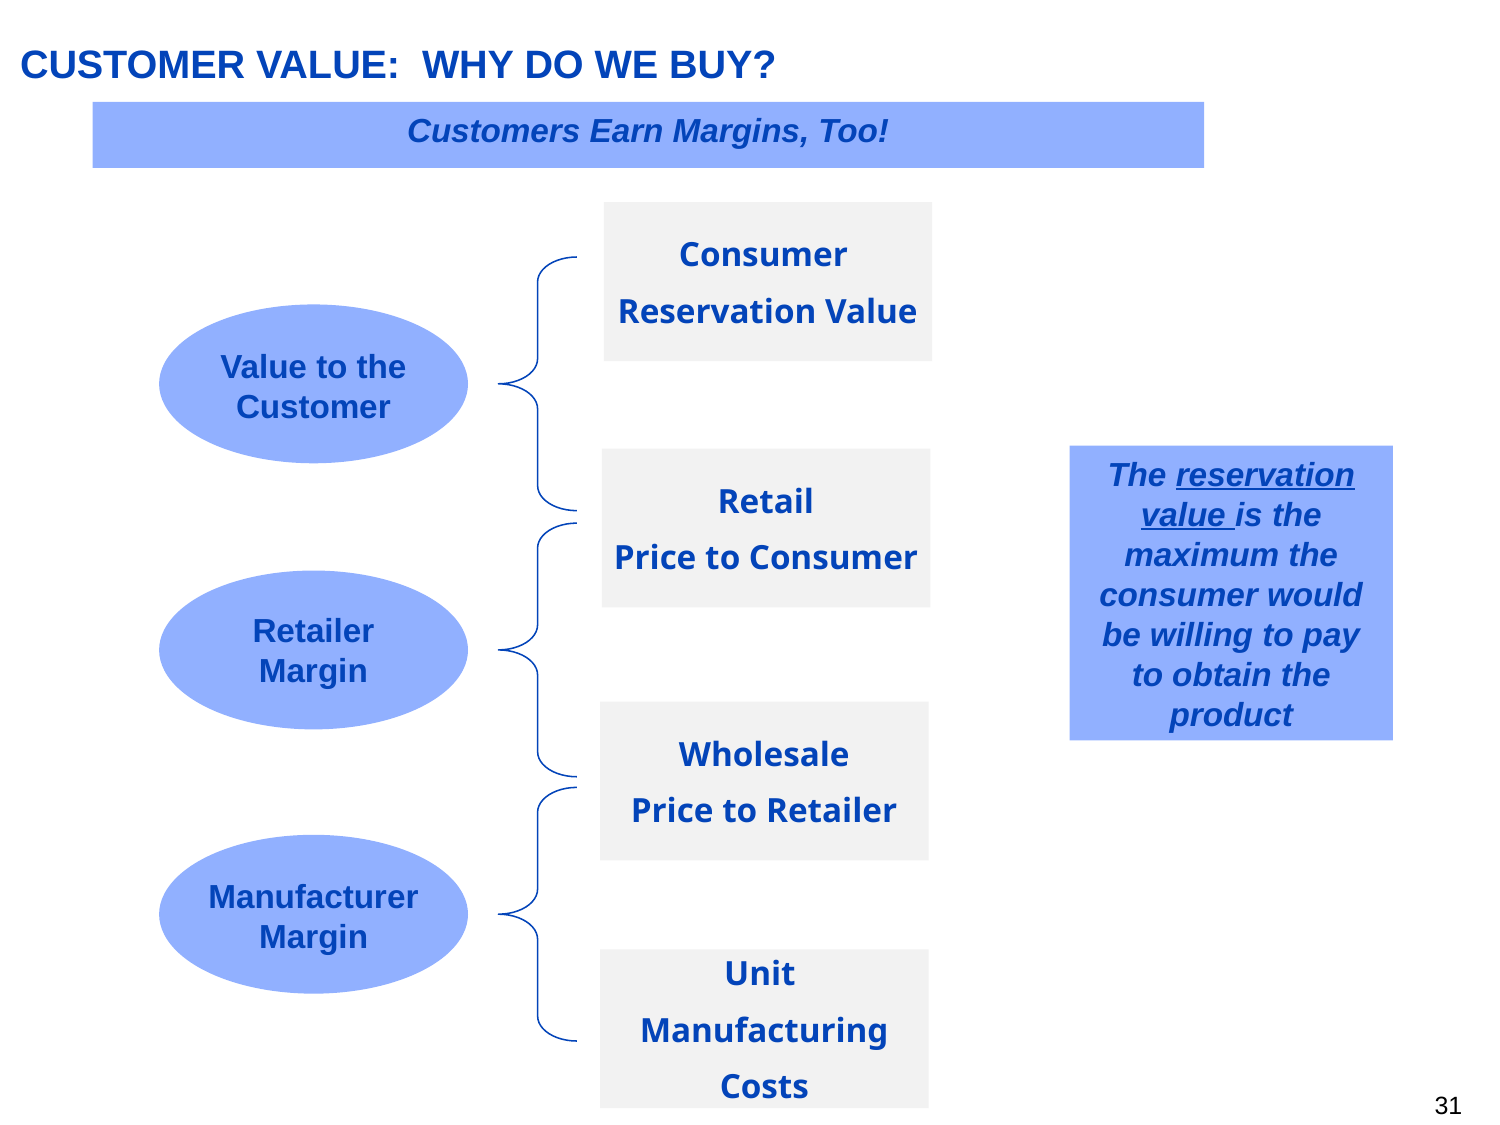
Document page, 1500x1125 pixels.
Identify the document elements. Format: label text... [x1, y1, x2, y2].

text_box Customers Earn Margins, Too! [92, 101, 1205, 168]
text_box Unit Manufacturing Costs [600, 949, 929, 1109]
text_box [158, 834, 469, 994]
text_box [498, 523, 577, 777]
text_box Consumer Reservation Value [603, 202, 933, 362]
title CUSTOMER VALUE: WHY DO WE BUY? [19, 38, 1463, 87]
text_box Retail Price to Consumer [601, 448, 931, 608]
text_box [158, 570, 469, 730]
text_box [498, 787, 577, 1042]
text_box [498, 257, 577, 511]
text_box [158, 304, 469, 464]
slide_number 30 [1149, 1089, 1463, 1121]
text_box The reservation value is the maximum the consumer would be willing to pay to obtain the product [1069, 445, 1393, 741]
text_box Wholesale Price to Retailer [600, 701, 929, 861]
